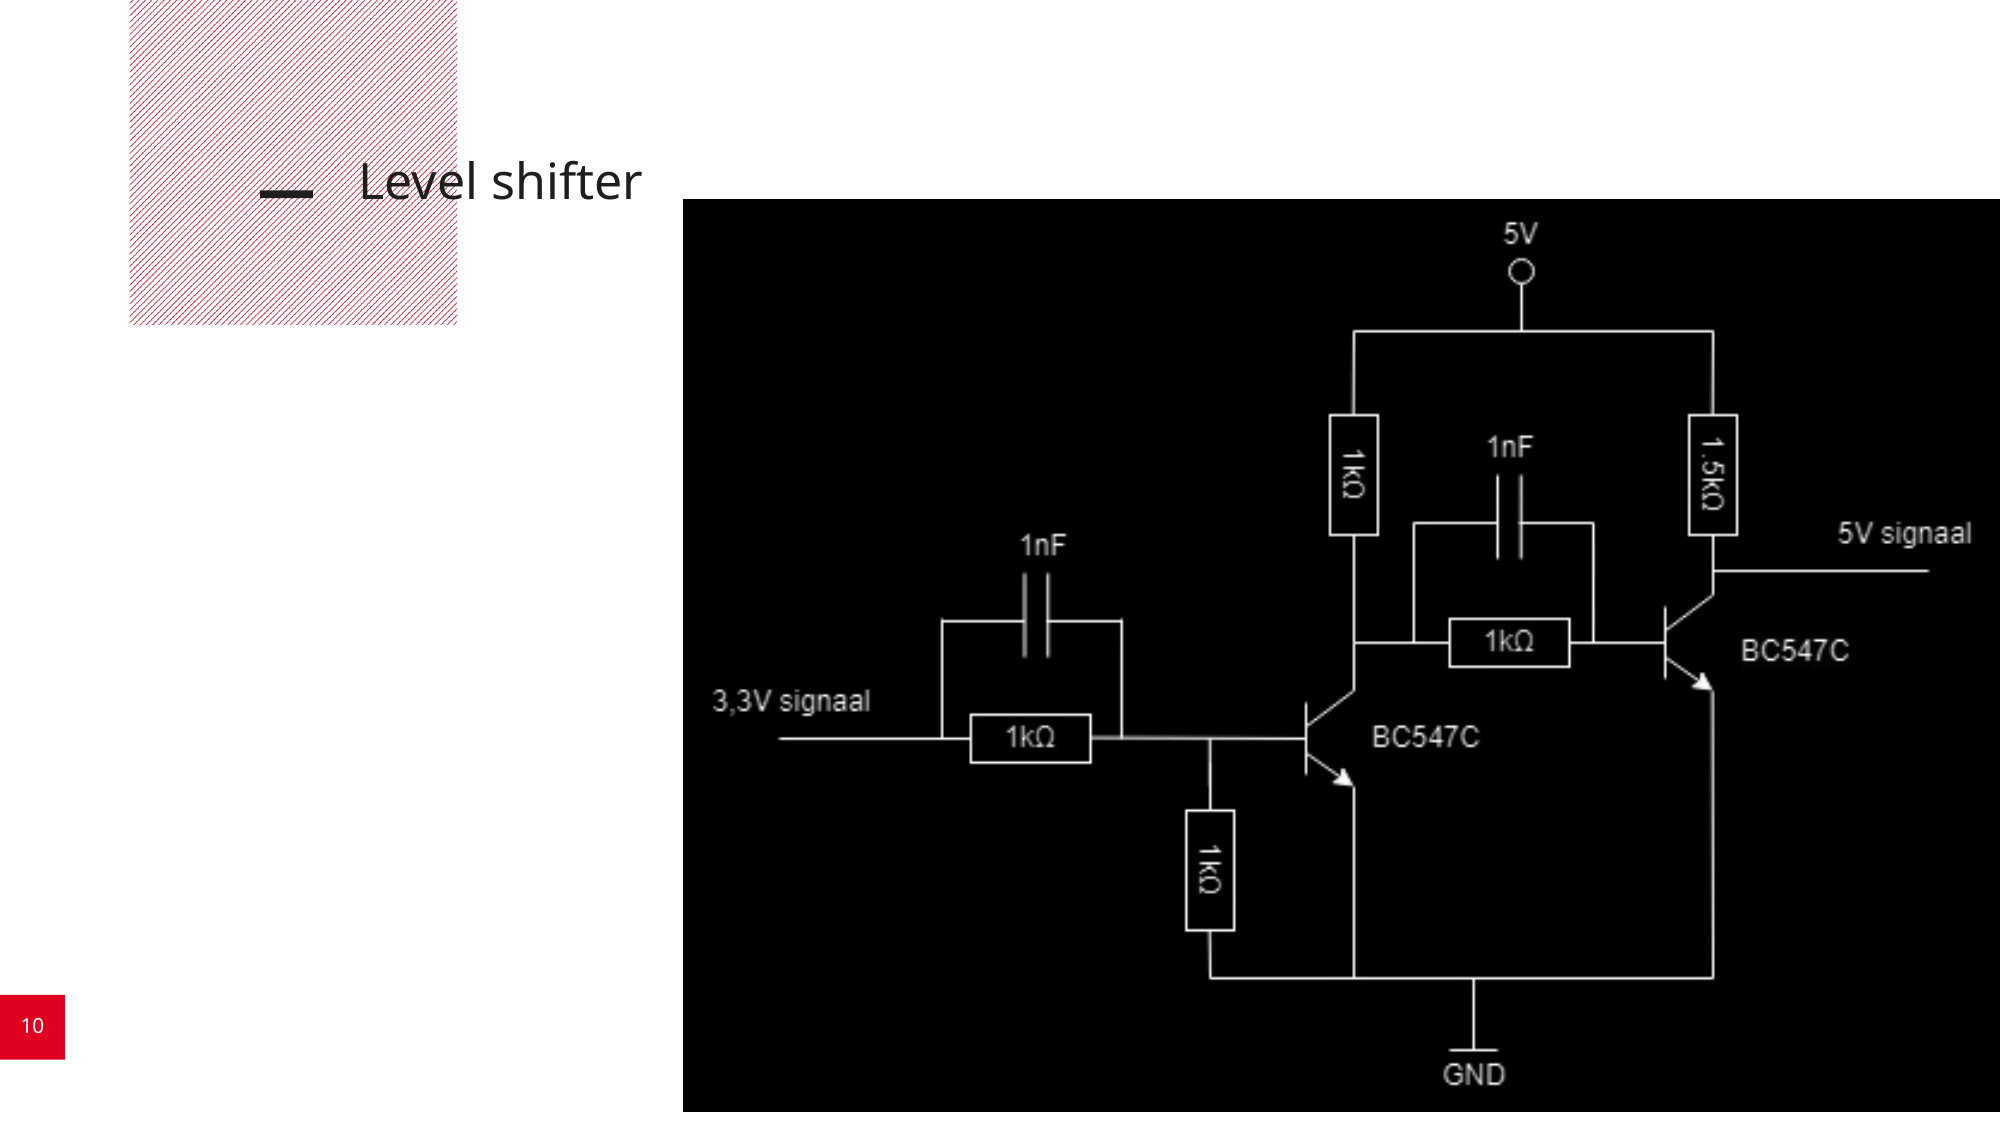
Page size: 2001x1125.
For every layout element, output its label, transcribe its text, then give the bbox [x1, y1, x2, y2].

title Level shifter [358, 138, 1105, 218]
picture [129, 0, 457, 325]
picture [683, 199, 2000, 1112]
